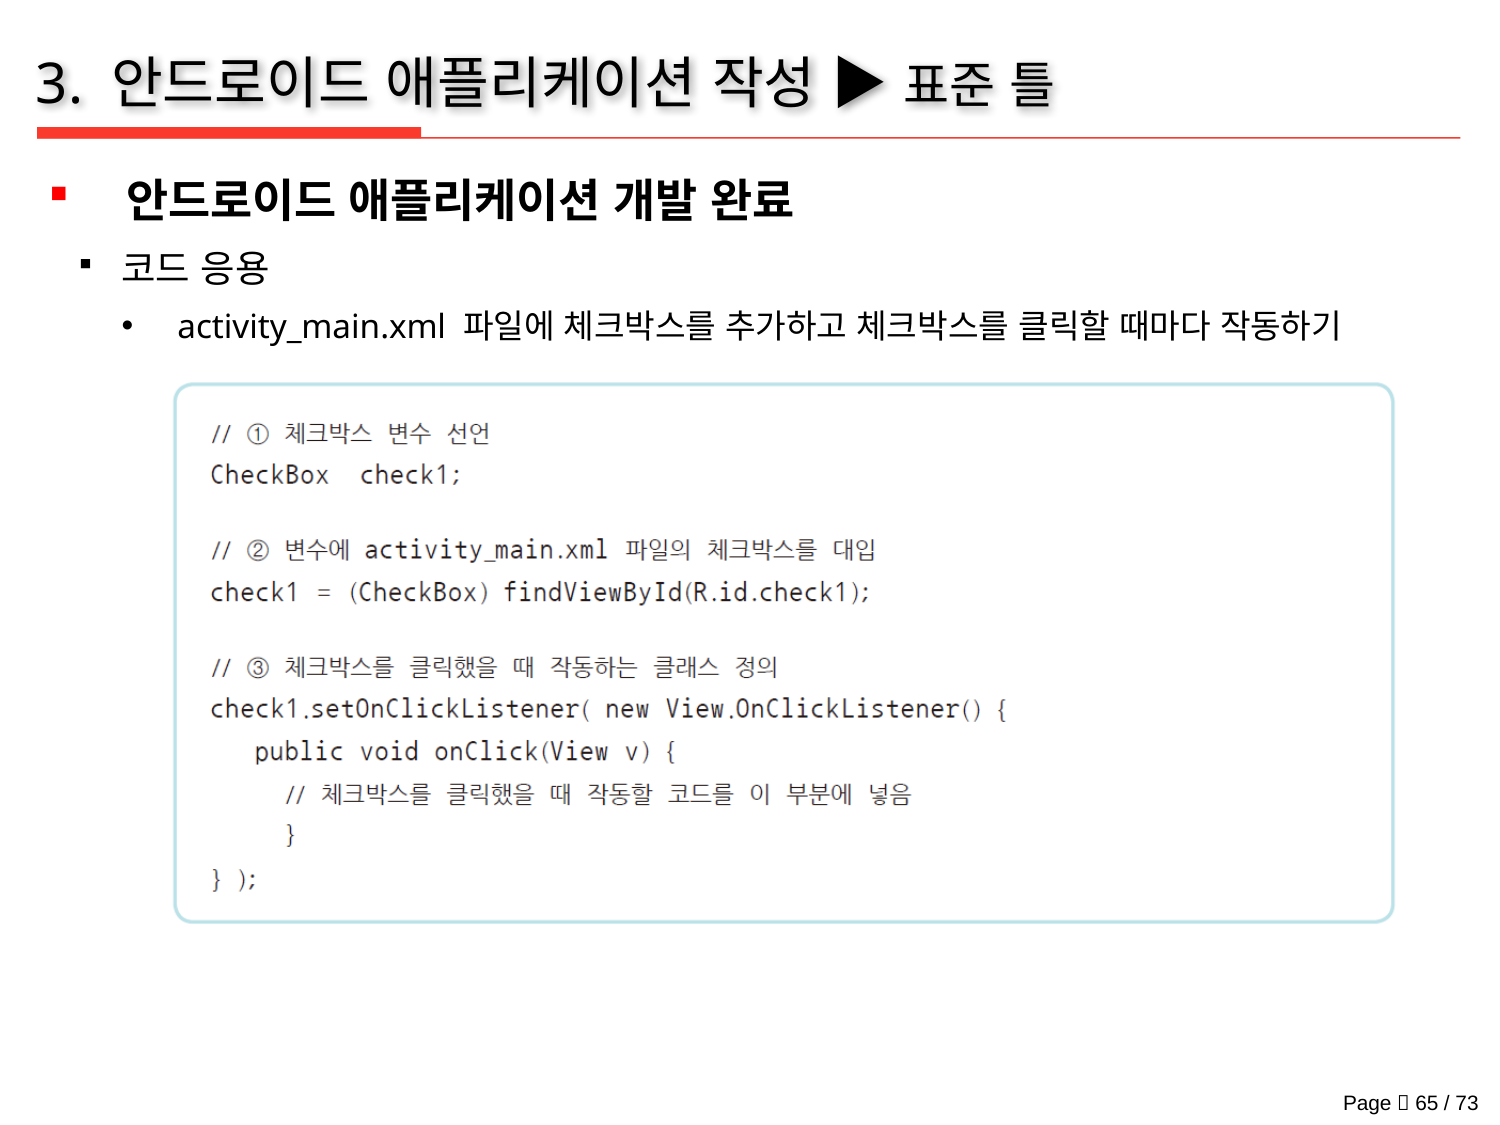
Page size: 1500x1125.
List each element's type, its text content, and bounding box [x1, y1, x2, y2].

picture [163, 376, 1403, 930]
list 안드로이드 애플리케이션 개발 완료 코드 응용 activity_main.xml 파일에 체크박스를 추가하고 체크박스를 클릭할 때마다 작동하기 [48, 171, 1448, 880]
title 3. 안드로이드 애플리케이션 작성 ▶ 표준 틀 [35, 47, 1434, 142]
